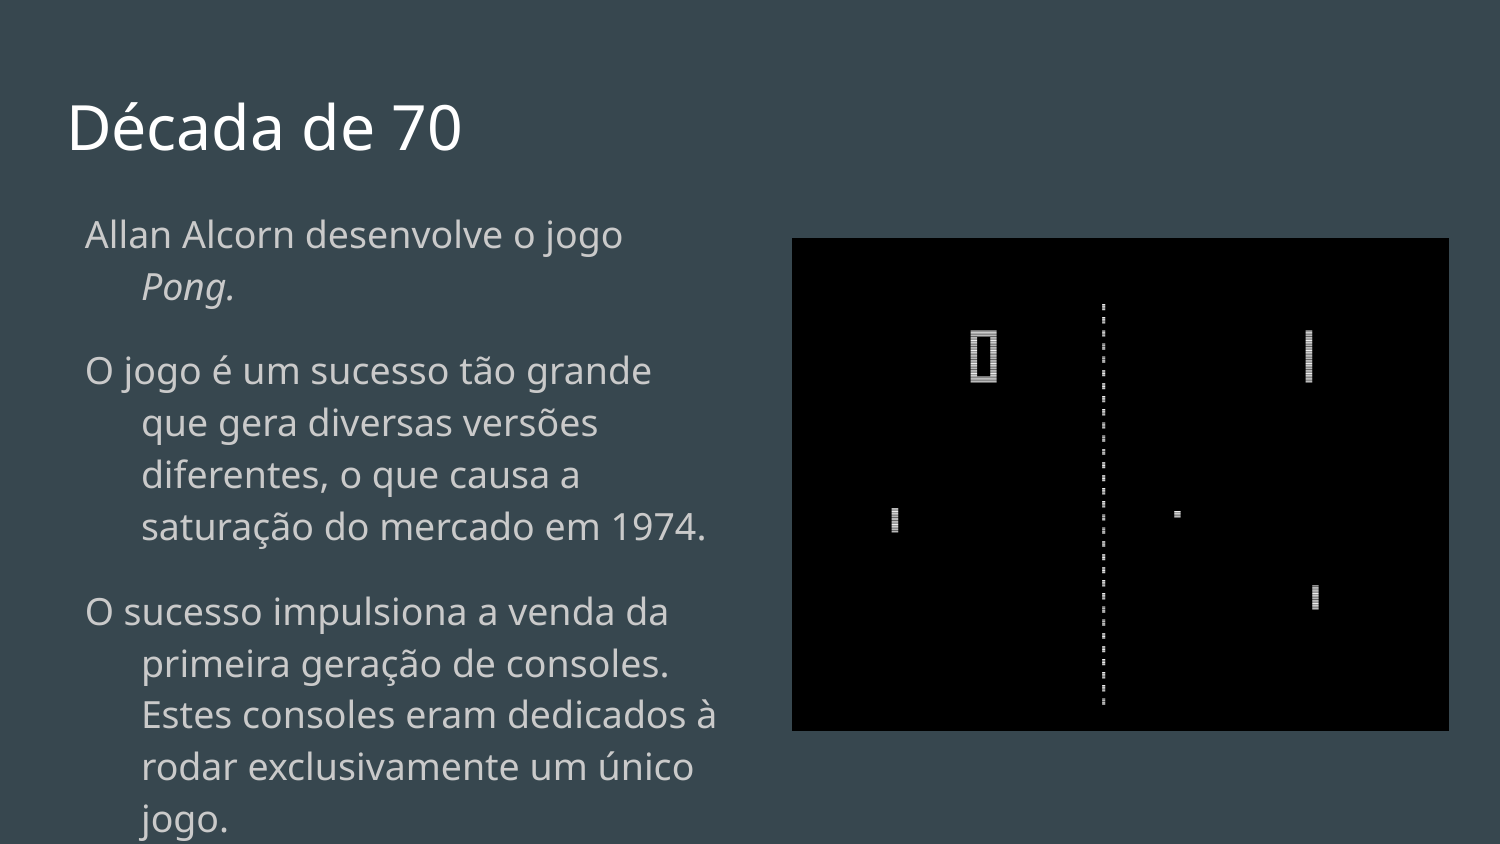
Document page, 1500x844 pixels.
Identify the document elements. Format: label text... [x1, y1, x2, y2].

list Allan Alcorn desenvolve o jogo Pong. O jogo é um sucesso tão grande que gera diversas versões diferentes, o que causa a saturação do mercado em 1974. O sucesso impulsiona a venda da primeira geração de consoles. Estes consoles eram dedicados à rodar exclusivamente um único jogo. [51, 189, 744, 750]
picture [792, 238, 1450, 731]
title Década de 70 [51, 72, 1449, 167]
